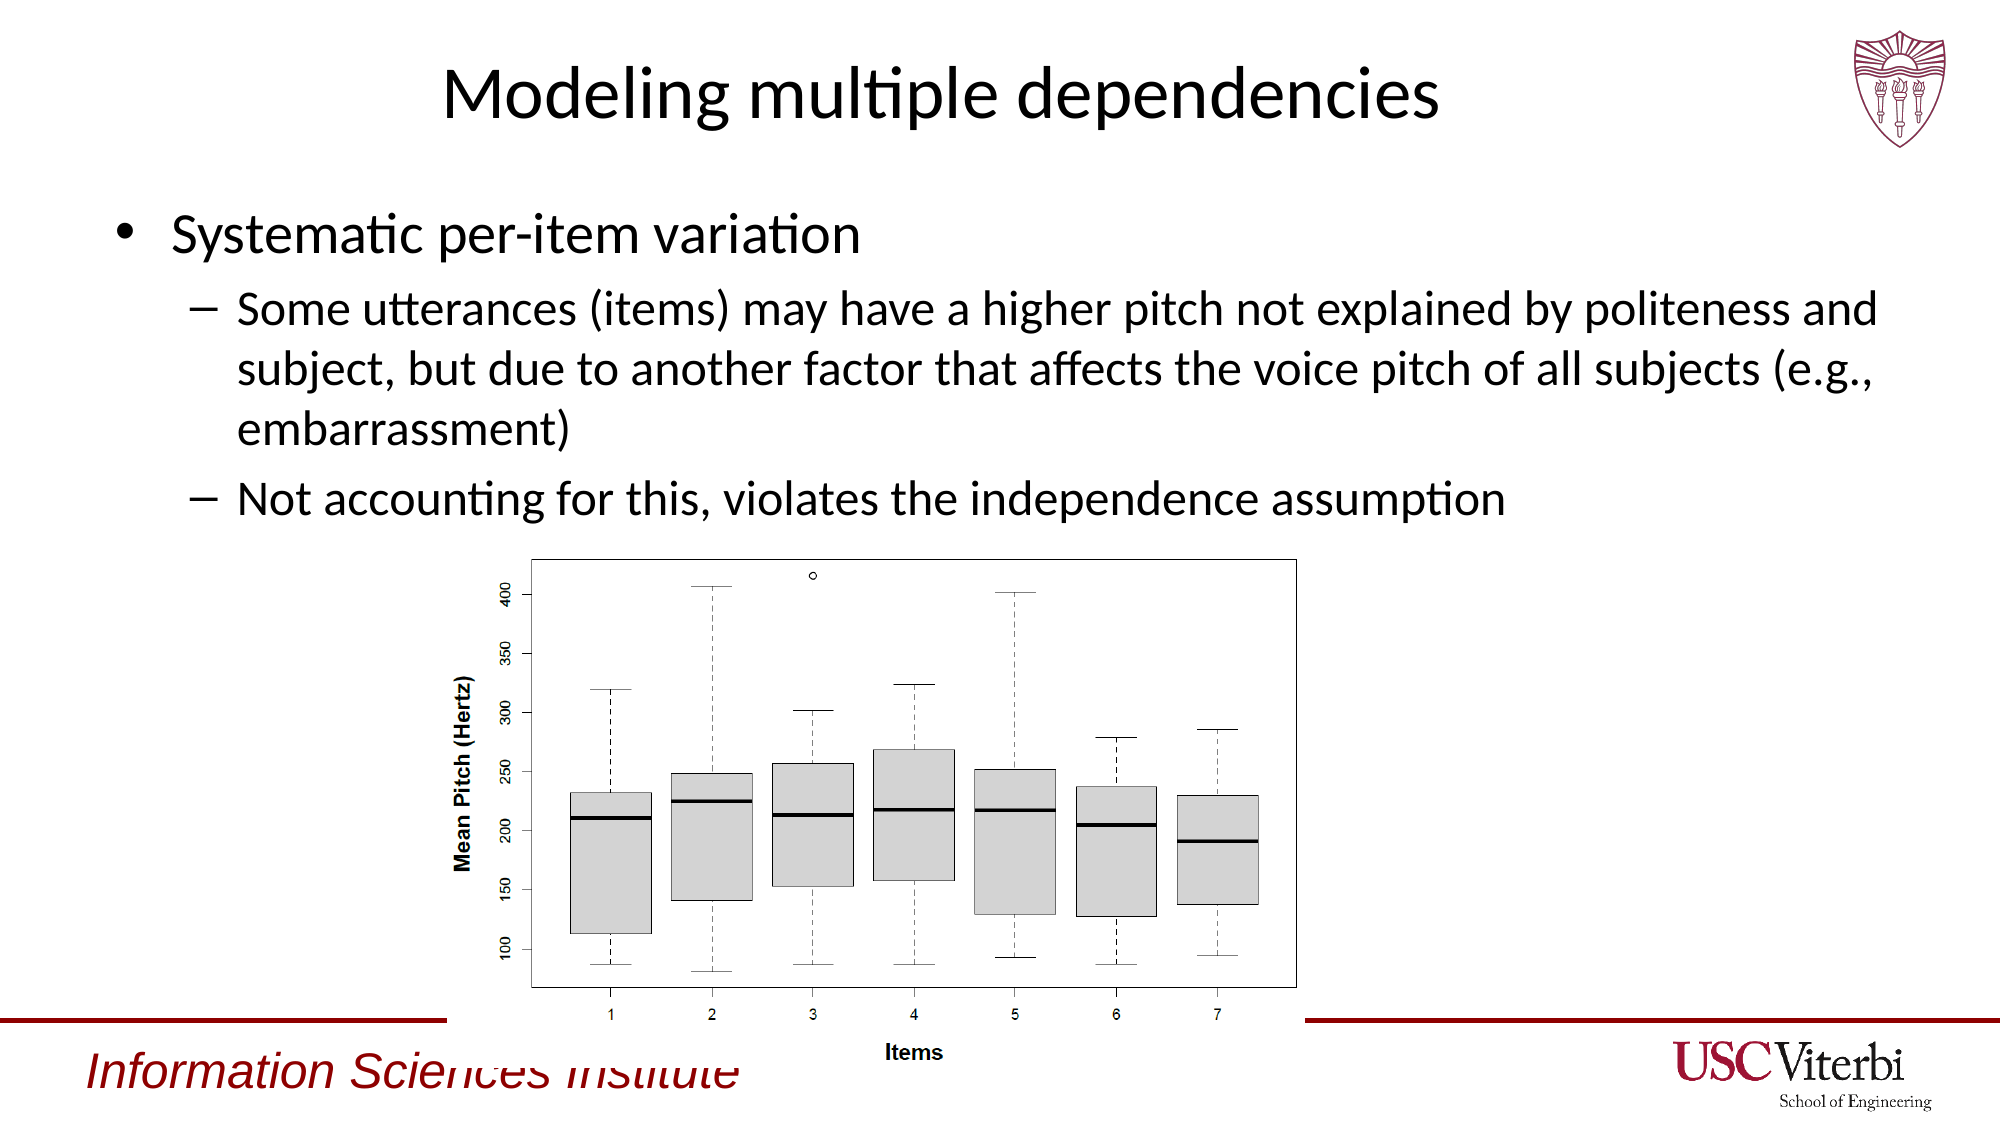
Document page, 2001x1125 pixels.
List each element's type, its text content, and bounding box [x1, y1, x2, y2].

picture [447, 546, 1305, 1068]
picture [1641, 1027, 1964, 1118]
picture [1824, 13, 1975, 164]
list Systematic per-item variation Some utterances (items) may have a higher pitch not explained by politeness and subject, but due to another factor that affects the voice pitch of all subjects (e.g., embarrassment) Not accounting for this, violates the independence assumption [99, 187, 1902, 1005]
title Modeling multiple dependencies [99, 35, 1783, 141]
